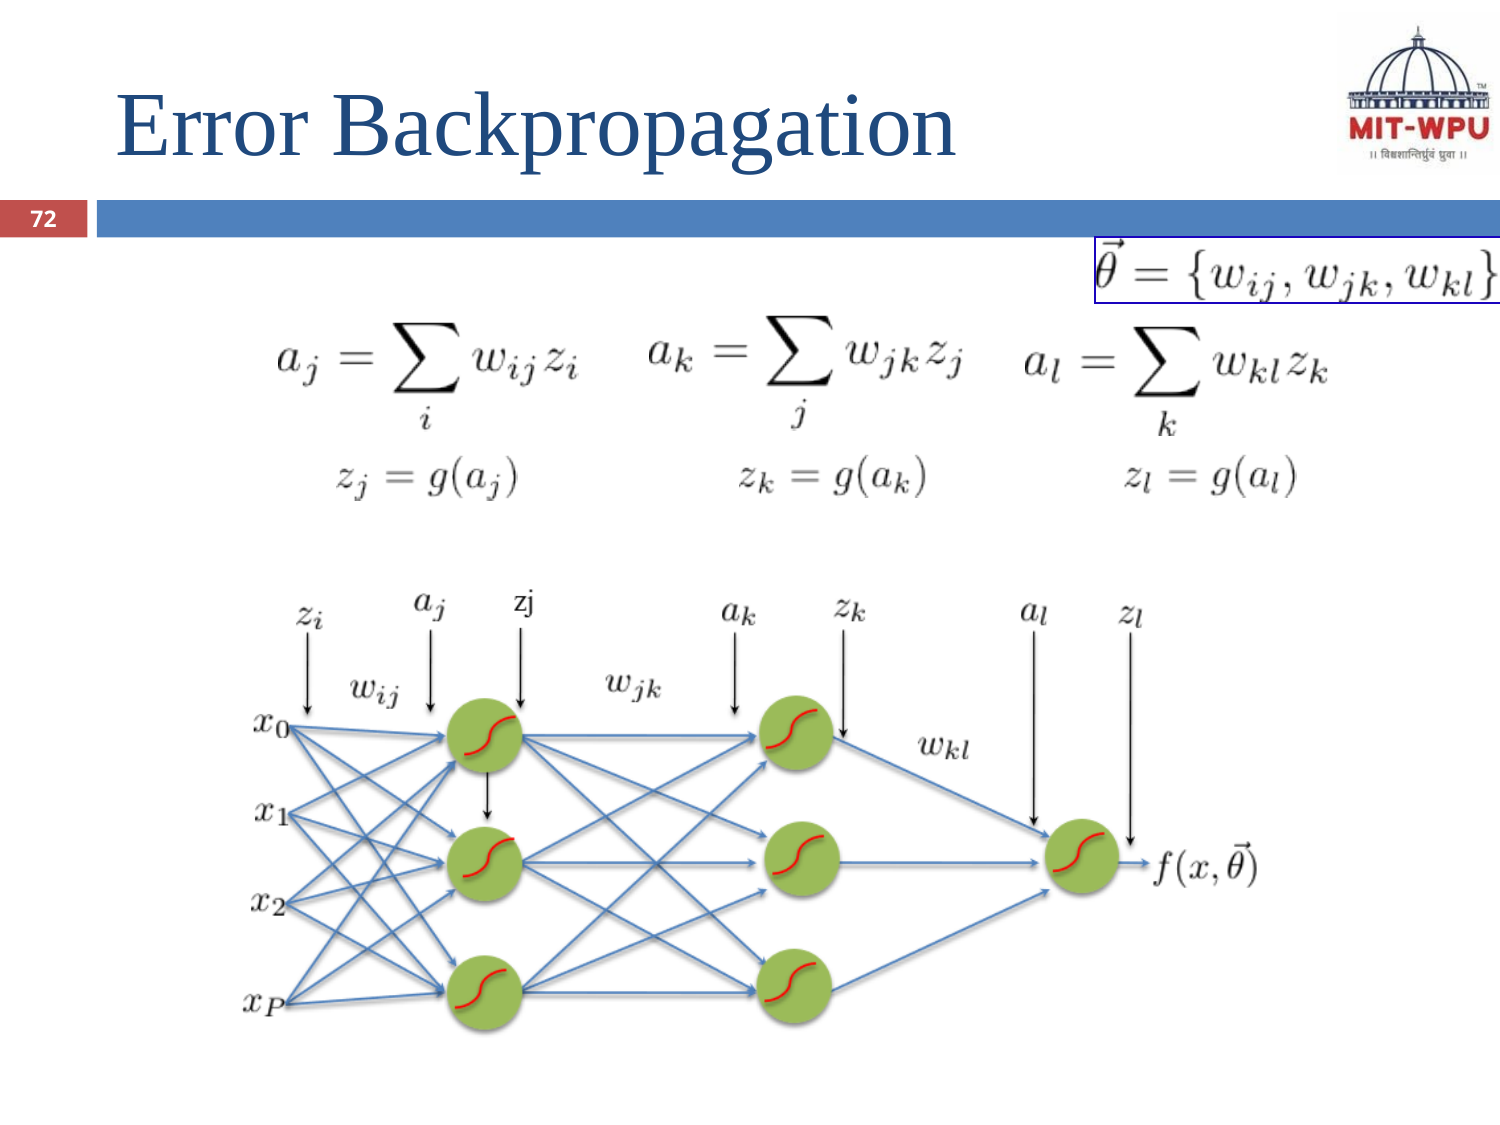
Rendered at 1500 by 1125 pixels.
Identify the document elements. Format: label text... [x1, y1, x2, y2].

title Error Backpropagation [100, 37, 1438, 200]
picture [1024, 325, 1330, 437]
picture [739, 453, 928, 498]
picture [1122, 453, 1297, 498]
picture [335, 454, 518, 501]
picture [278, 321, 580, 433]
slide_number 72 [0, 200, 88, 241]
picture [204, 583, 1275, 1055]
picture [1095, 237, 1500, 303]
picture [649, 314, 965, 432]
picture [1337, 12, 1500, 175]
